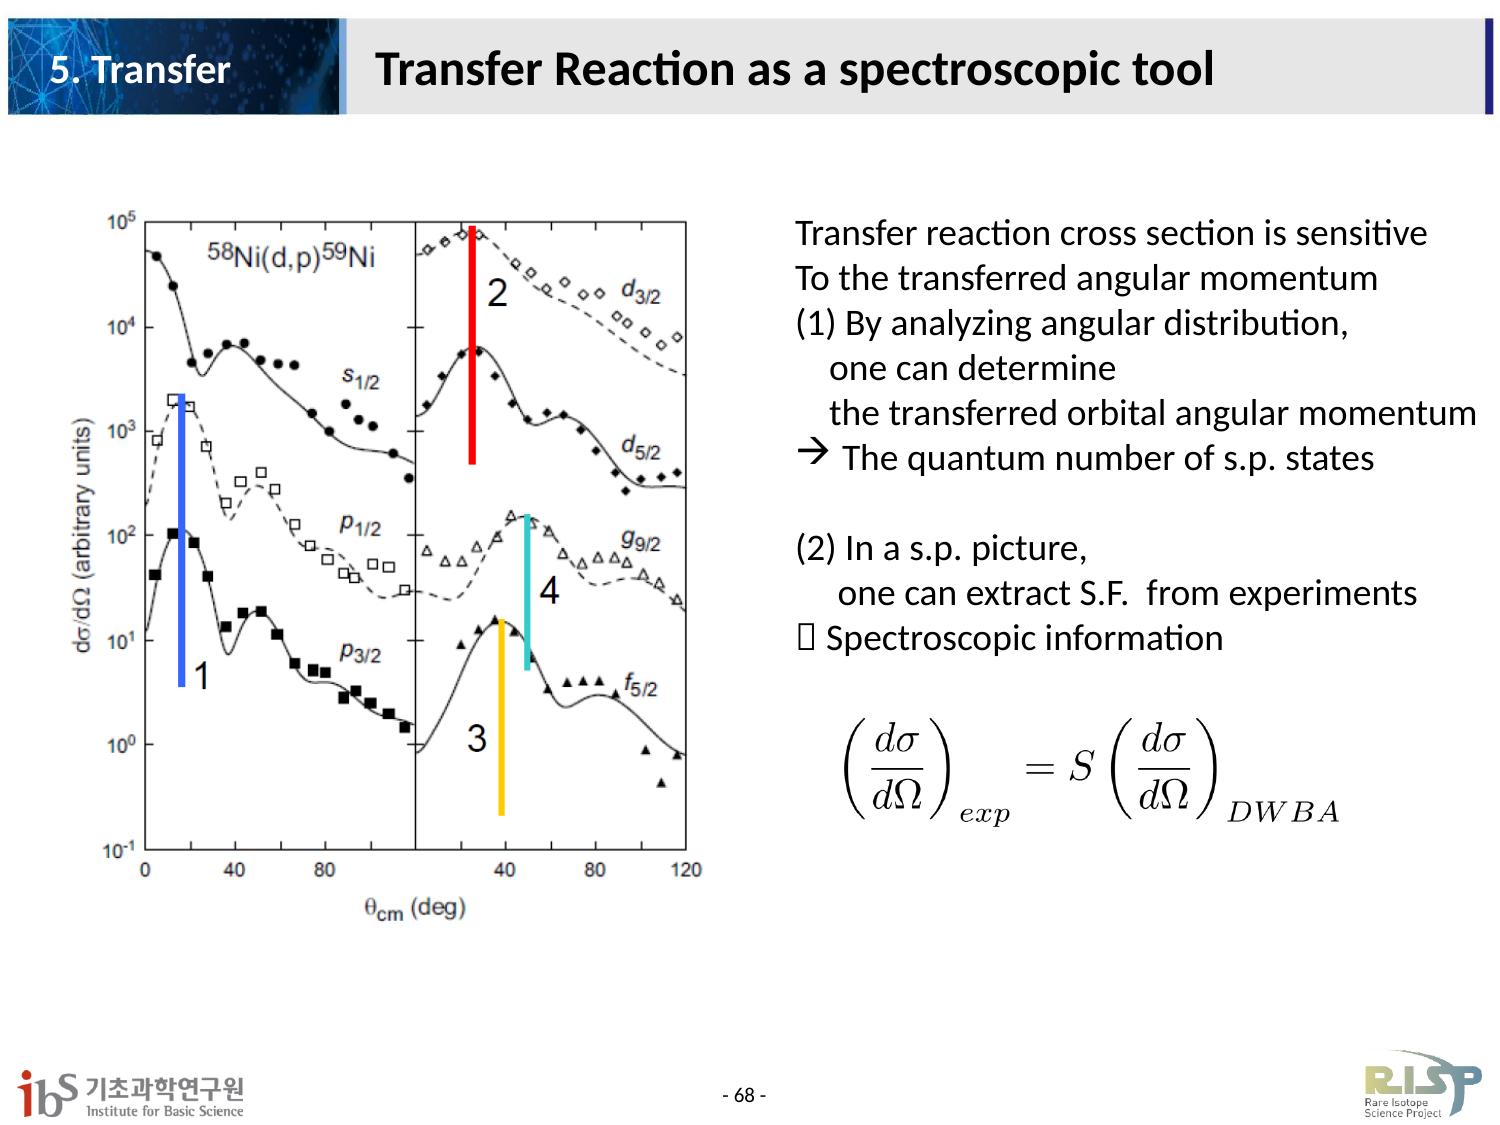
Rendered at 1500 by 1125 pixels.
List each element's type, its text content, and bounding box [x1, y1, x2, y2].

picture [17, 1070, 243, 1117]
picture [2, 10, 1500, 130]
picture [38, 200, 755, 927]
text_box Transfer reaction cross section is sensitive To the transferred angular momentum (1) By analyzing angular distribution, one can determine the transferred orbital angular momentum The quantum number of s.p. states (2) In a s.p. picture, one can extract S.F. from experiments  Spectroscopic information [780, 200, 1494, 711]
picture [1364, 1049, 1482, 1119]
picture [844, 718, 1339, 827]
